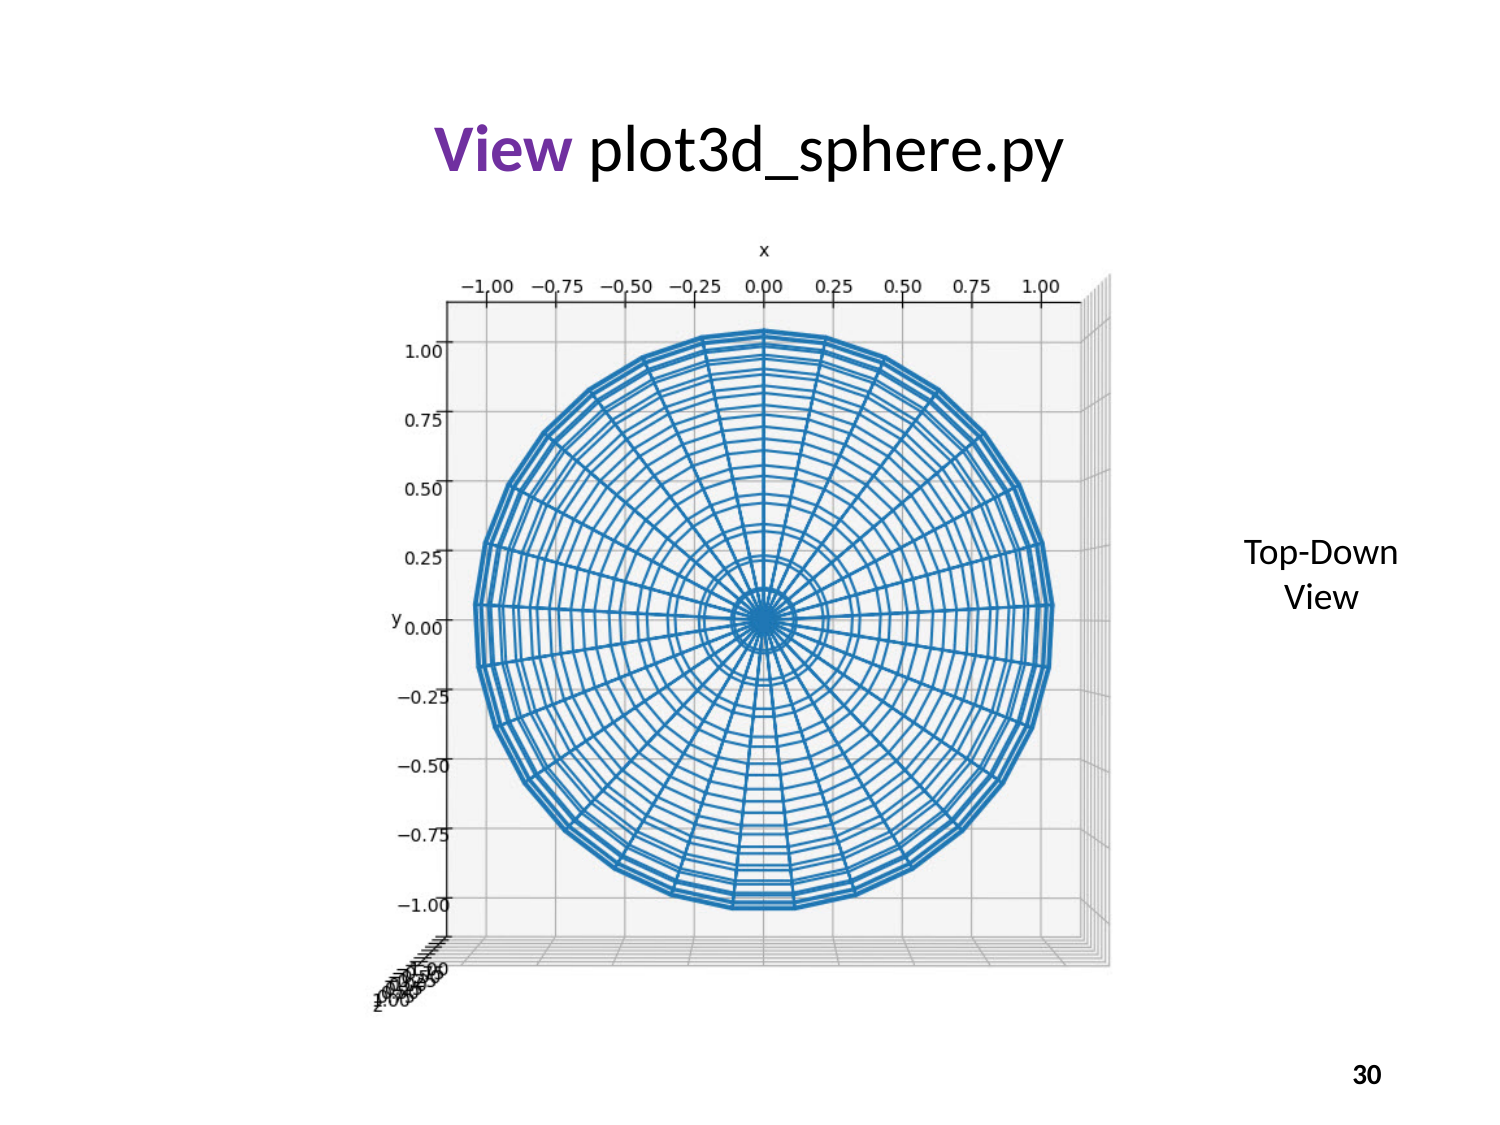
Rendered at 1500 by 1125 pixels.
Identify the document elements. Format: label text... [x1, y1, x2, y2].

title View plot3d_sphere.py [103, 59, 1397, 241]
slide_number 30 [1059, 1042, 1397, 1103]
picture [299, 217, 1182, 1073]
text_box Top-Down View [1228, 520, 1416, 625]
